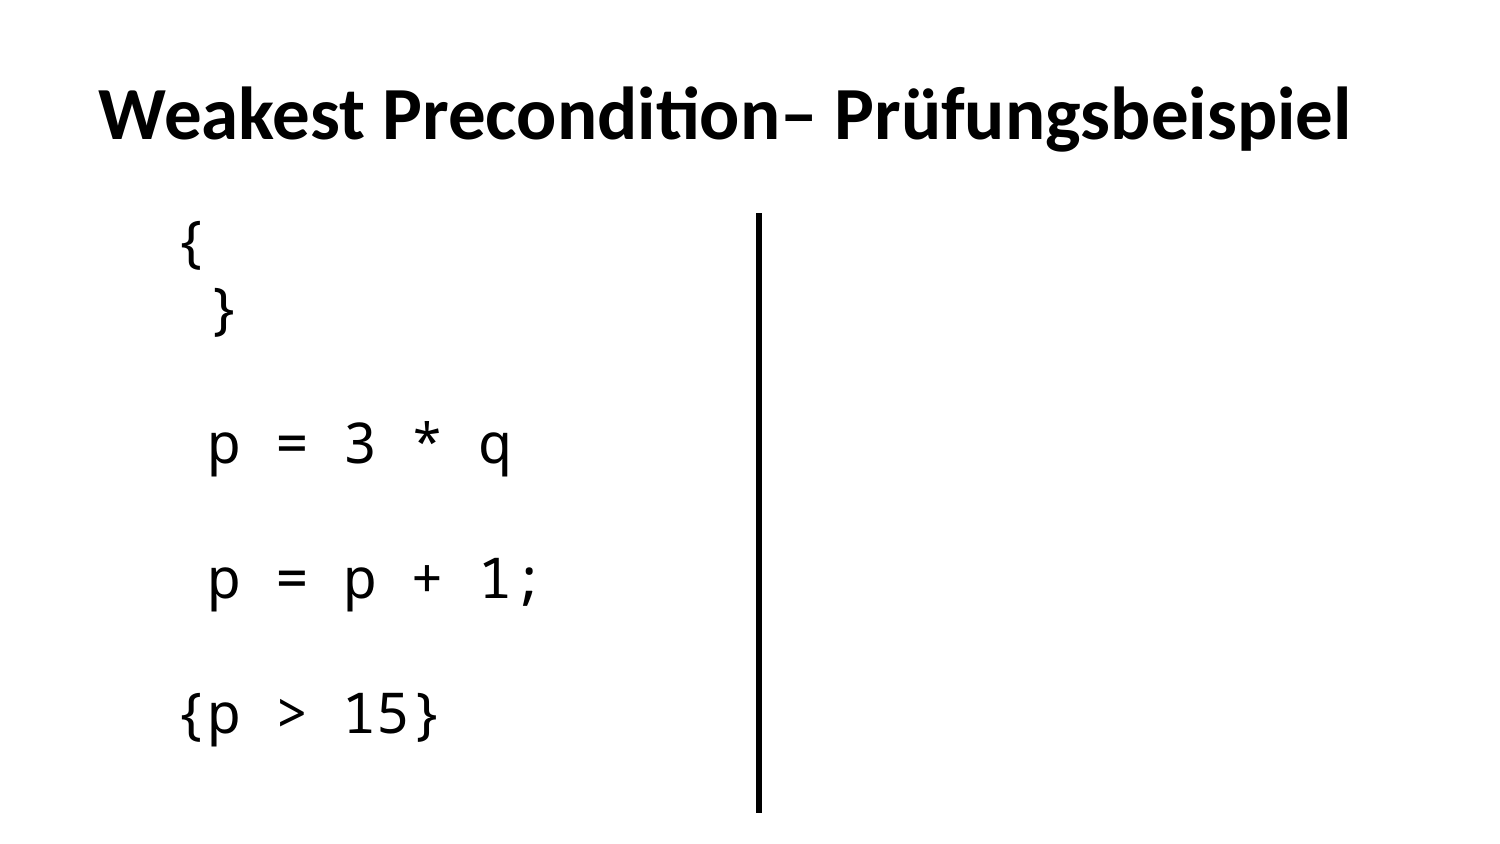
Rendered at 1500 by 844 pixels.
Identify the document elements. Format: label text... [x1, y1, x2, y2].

text_box { } p = 3 * q p = p + 1; {p > 15} [159, 197, 669, 753]
title Weakest Precondition– Prüfungsbeispiel [83, 17, 1417, 201]
